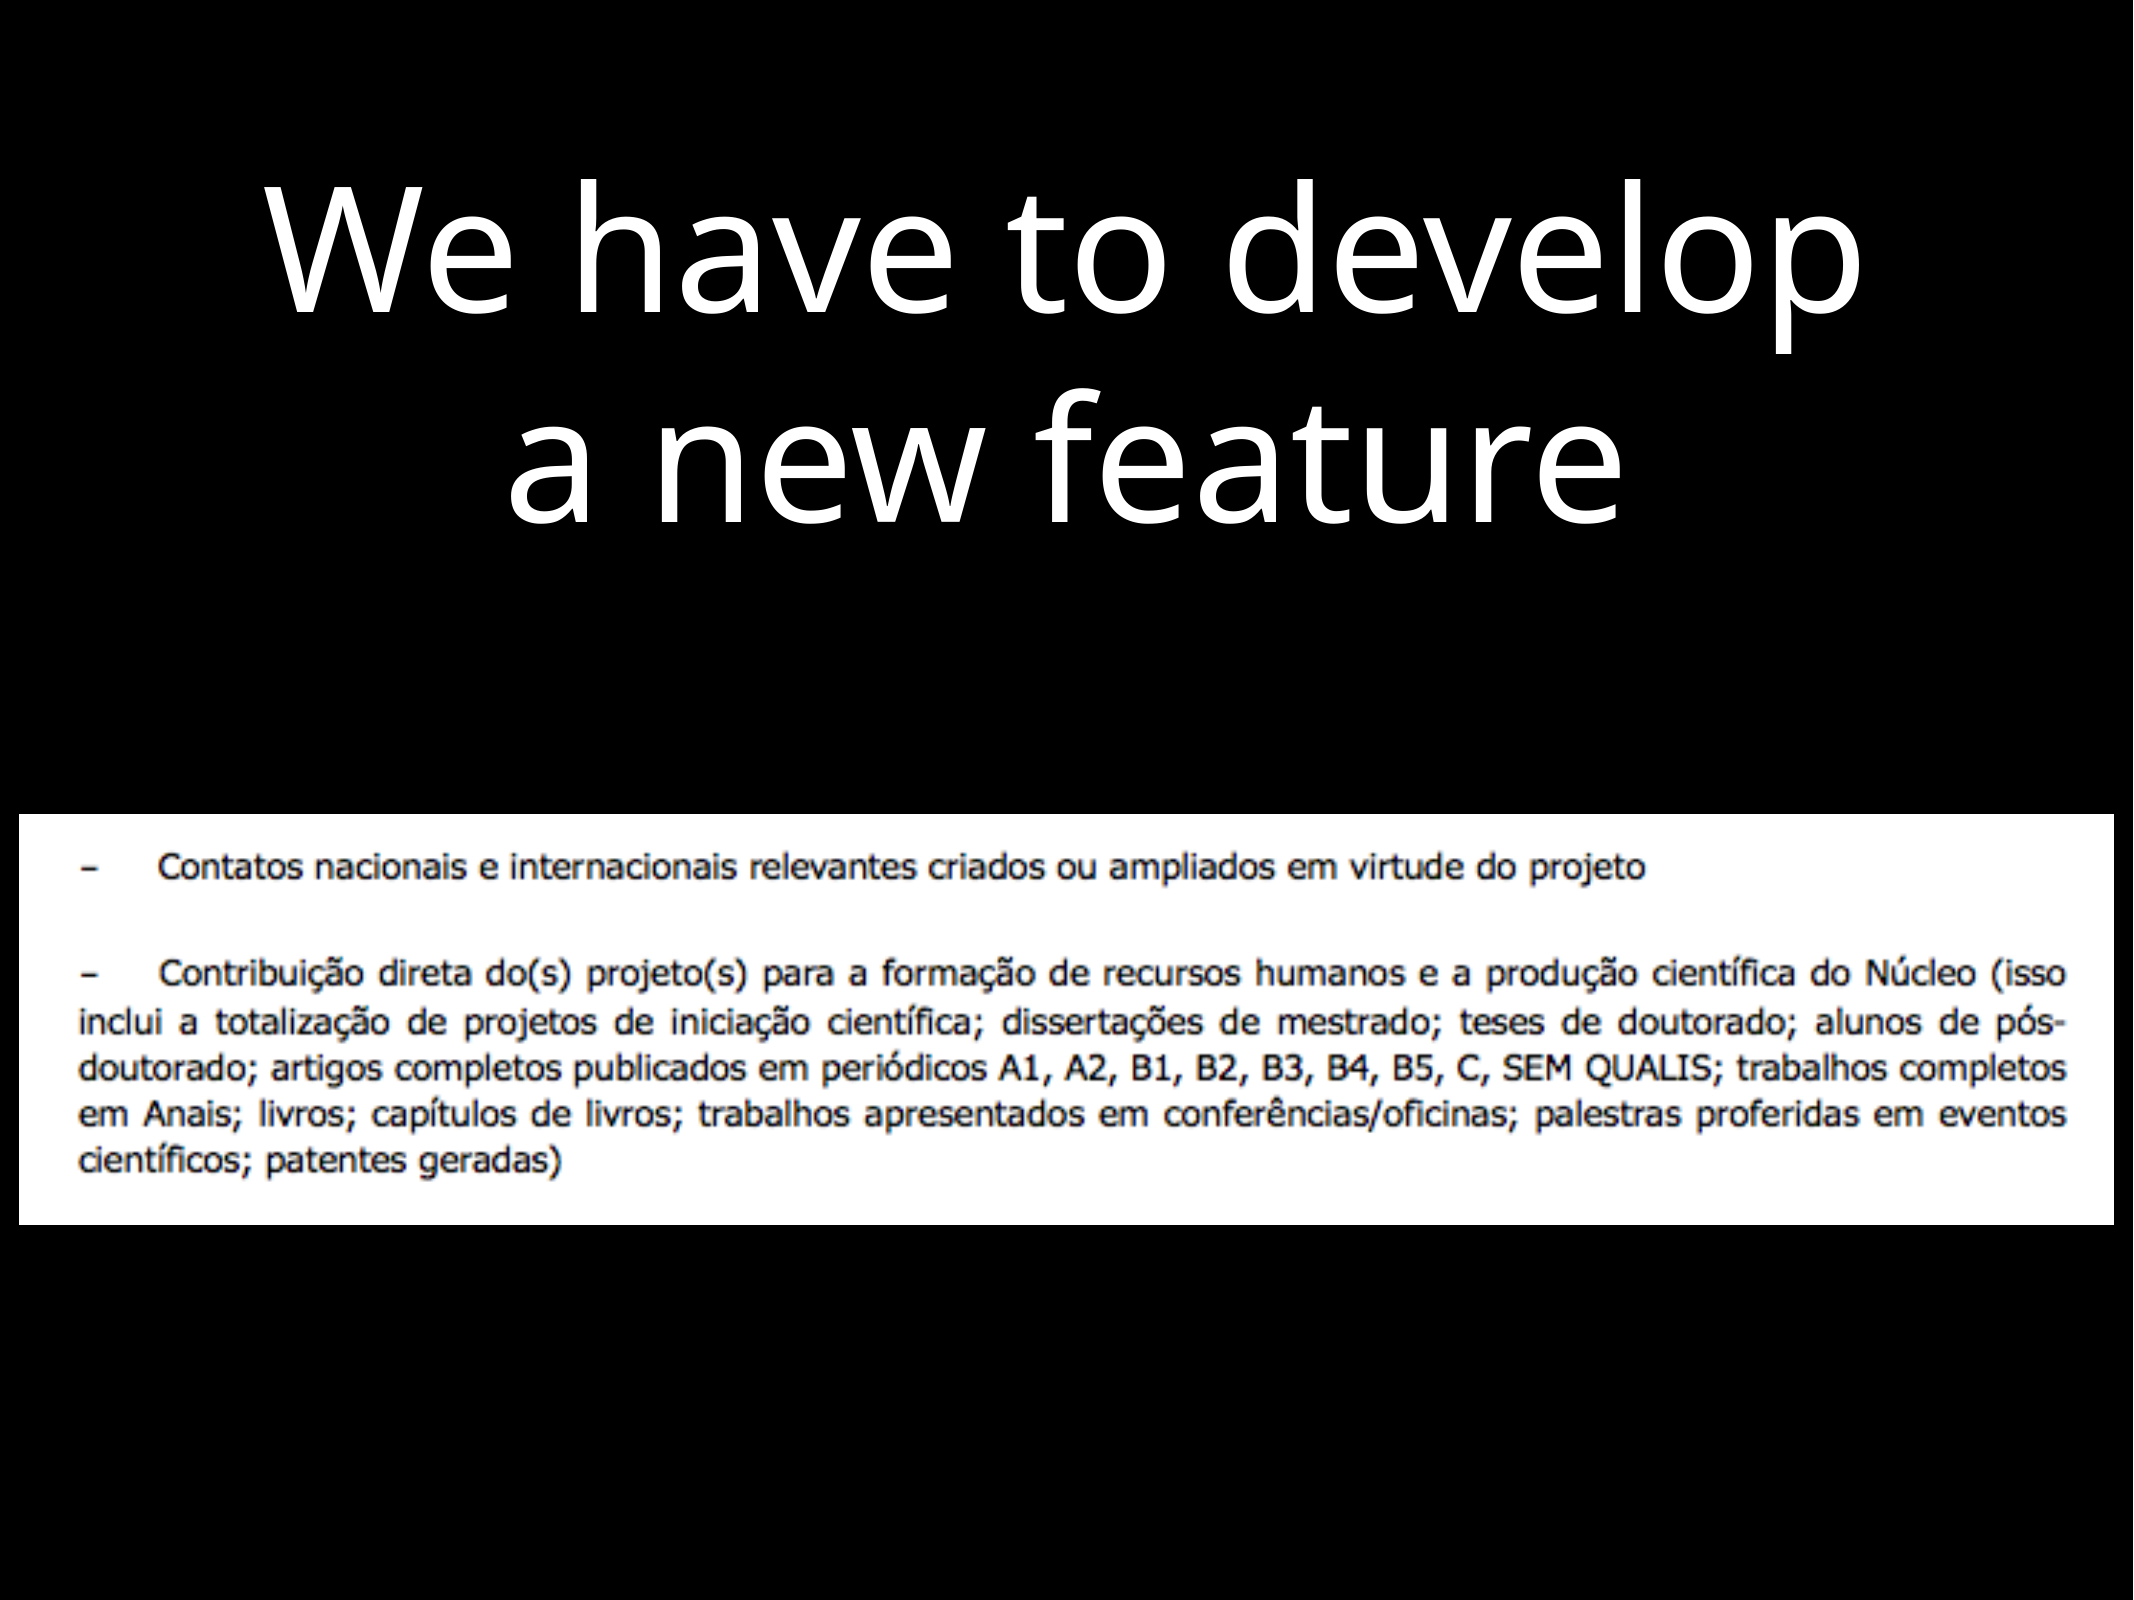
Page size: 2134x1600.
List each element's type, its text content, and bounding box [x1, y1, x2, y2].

title We have to develop a new feature [207, 41, 1926, 655]
picture [19, 813, 2114, 1226]
